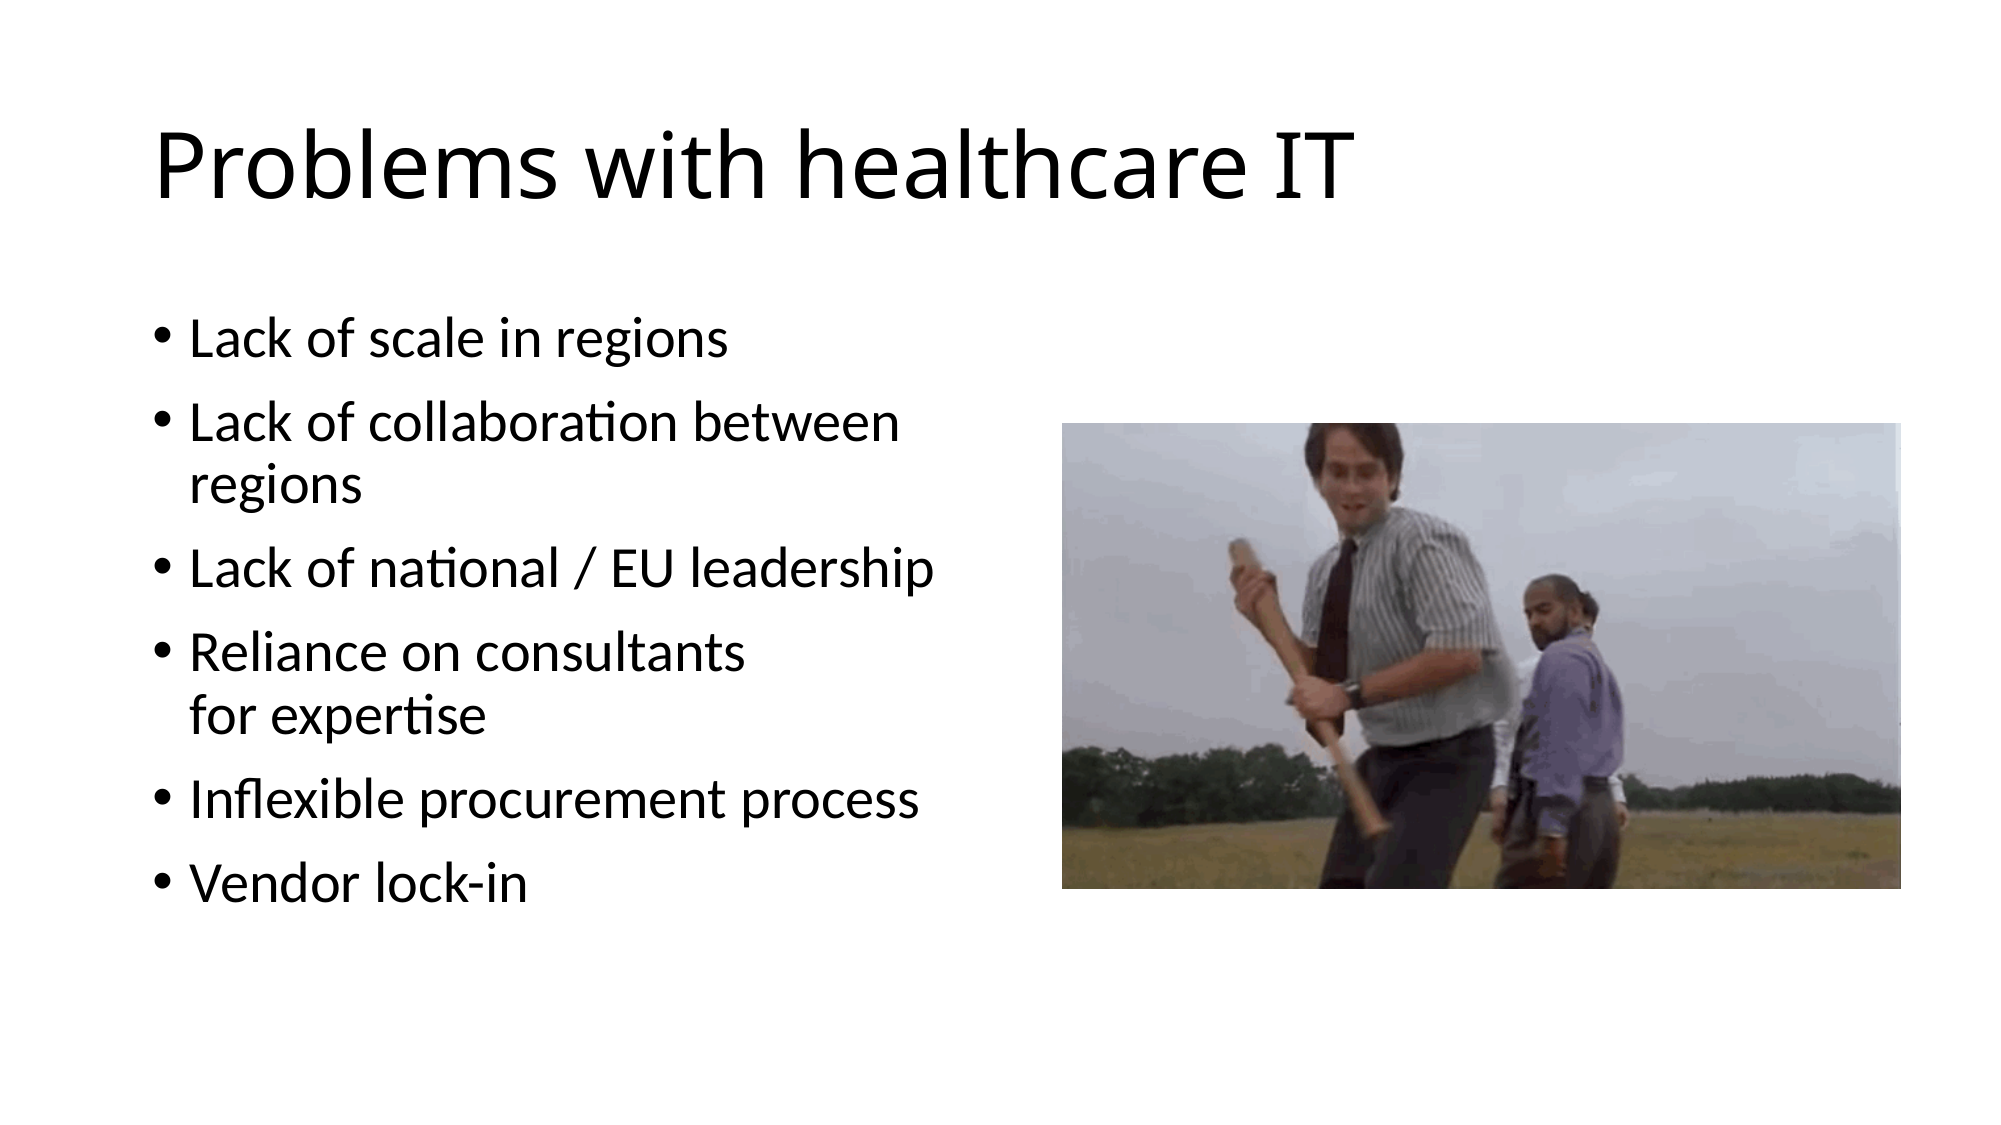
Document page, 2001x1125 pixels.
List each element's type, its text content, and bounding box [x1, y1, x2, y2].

list Lack of scale in regions Lack of collaboration between regions Lack of national / EU leadership Reliance on consultants for expertise Inflexible procurement process Vendor lock-in [137, 299, 1000, 1014]
title Problems with healthcare IT [137, 59, 1863, 278]
picture [1062, 423, 1901, 889]
